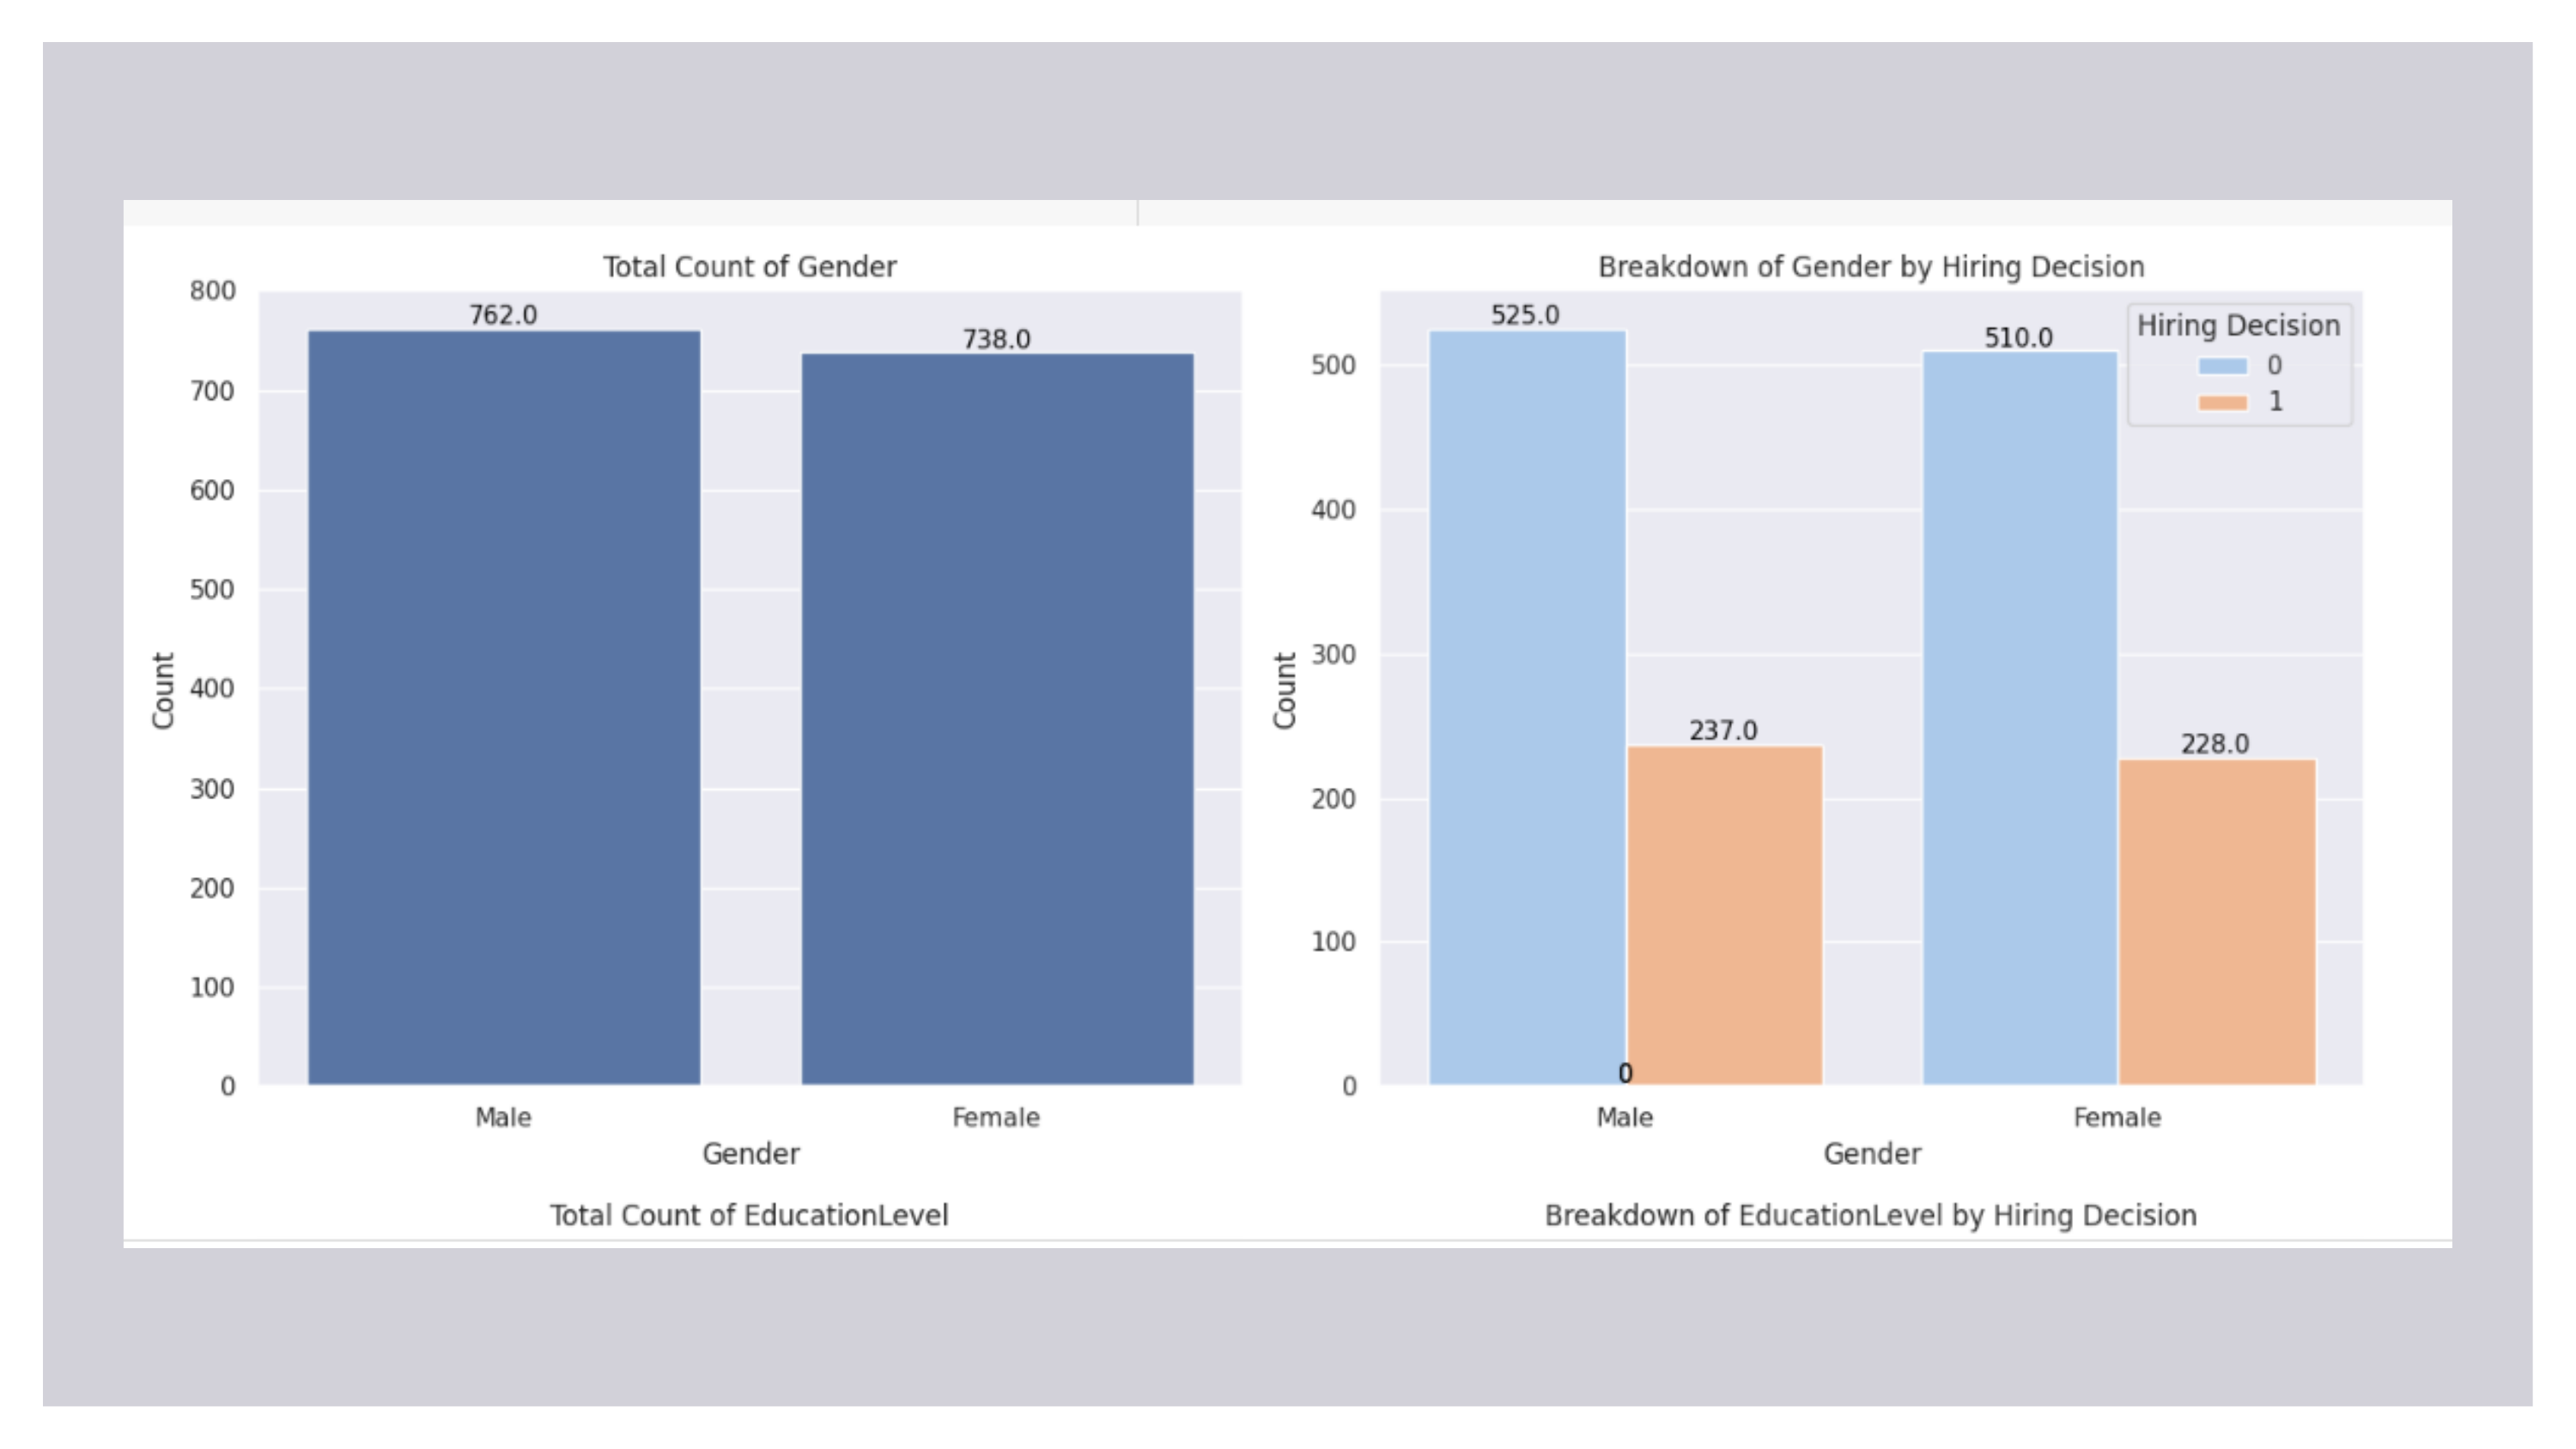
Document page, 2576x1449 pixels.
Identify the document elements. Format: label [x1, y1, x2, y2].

text_box [43, 42, 2533, 1407]
text_box [123, 200, 2452, 1248]
